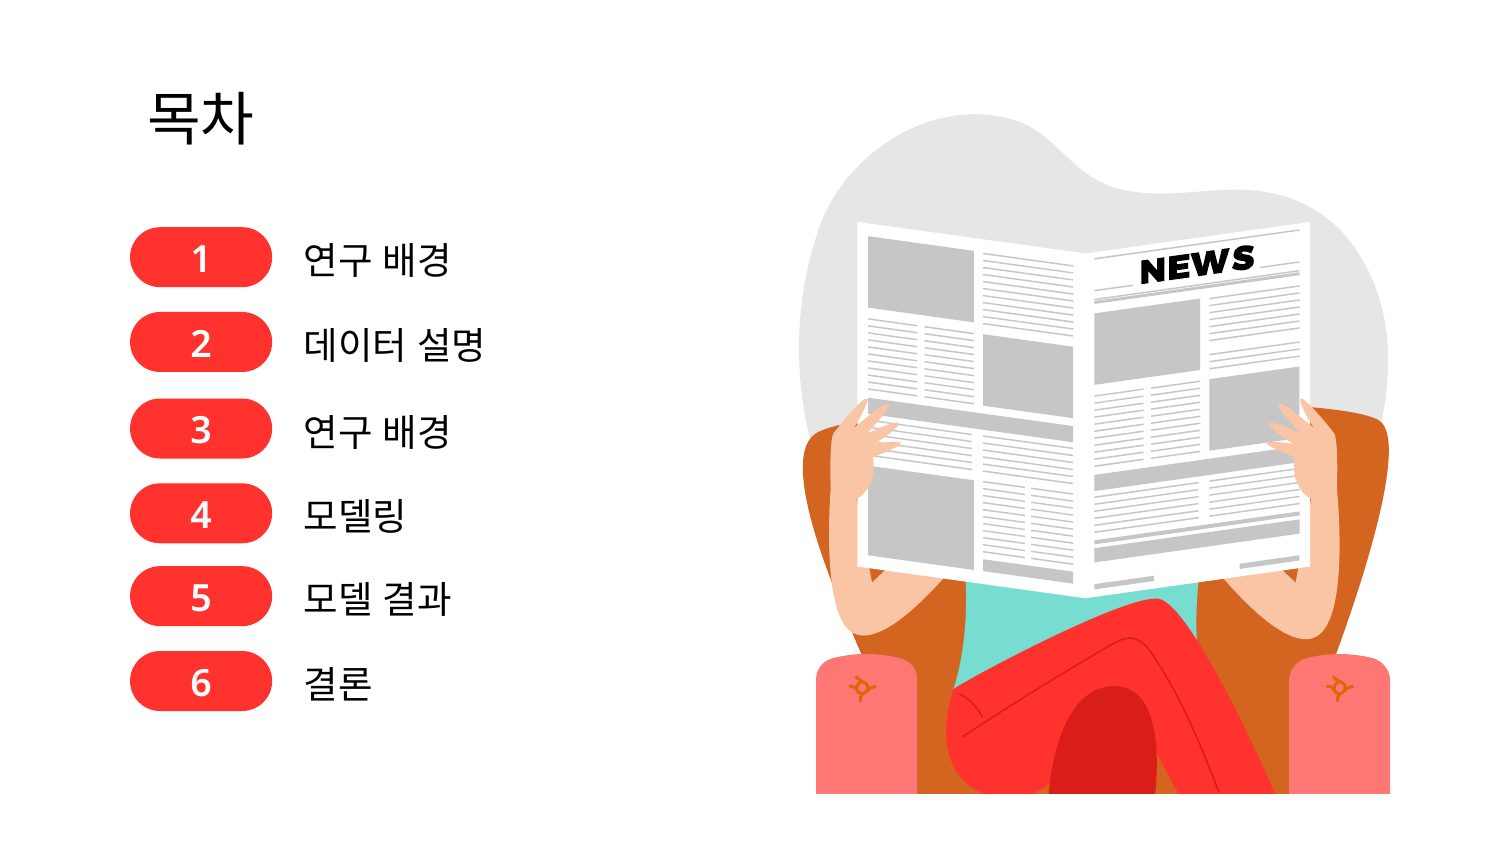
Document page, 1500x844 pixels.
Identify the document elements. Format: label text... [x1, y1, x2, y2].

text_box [767, 113, 1426, 795]
text_box 연구 배경 [288, 393, 567, 467]
title 목차 [132, 67, 1425, 162]
text_box 모델 결과 [288, 561, 567, 635]
text_box 1 [130, 227, 273, 288]
text_box 데이터 설명 [288, 307, 567, 381]
text_box 2 [130, 311, 273, 372]
text_box 연구 배경 [288, 222, 567, 296]
text_box 6 [130, 651, 273, 712]
text_box 3 [130, 398, 273, 459]
text_box 4 [130, 483, 273, 544]
text_box 모델링 [288, 478, 567, 552]
text_box 결론 [288, 646, 567, 720]
text_box 5 [130, 566, 273, 627]
